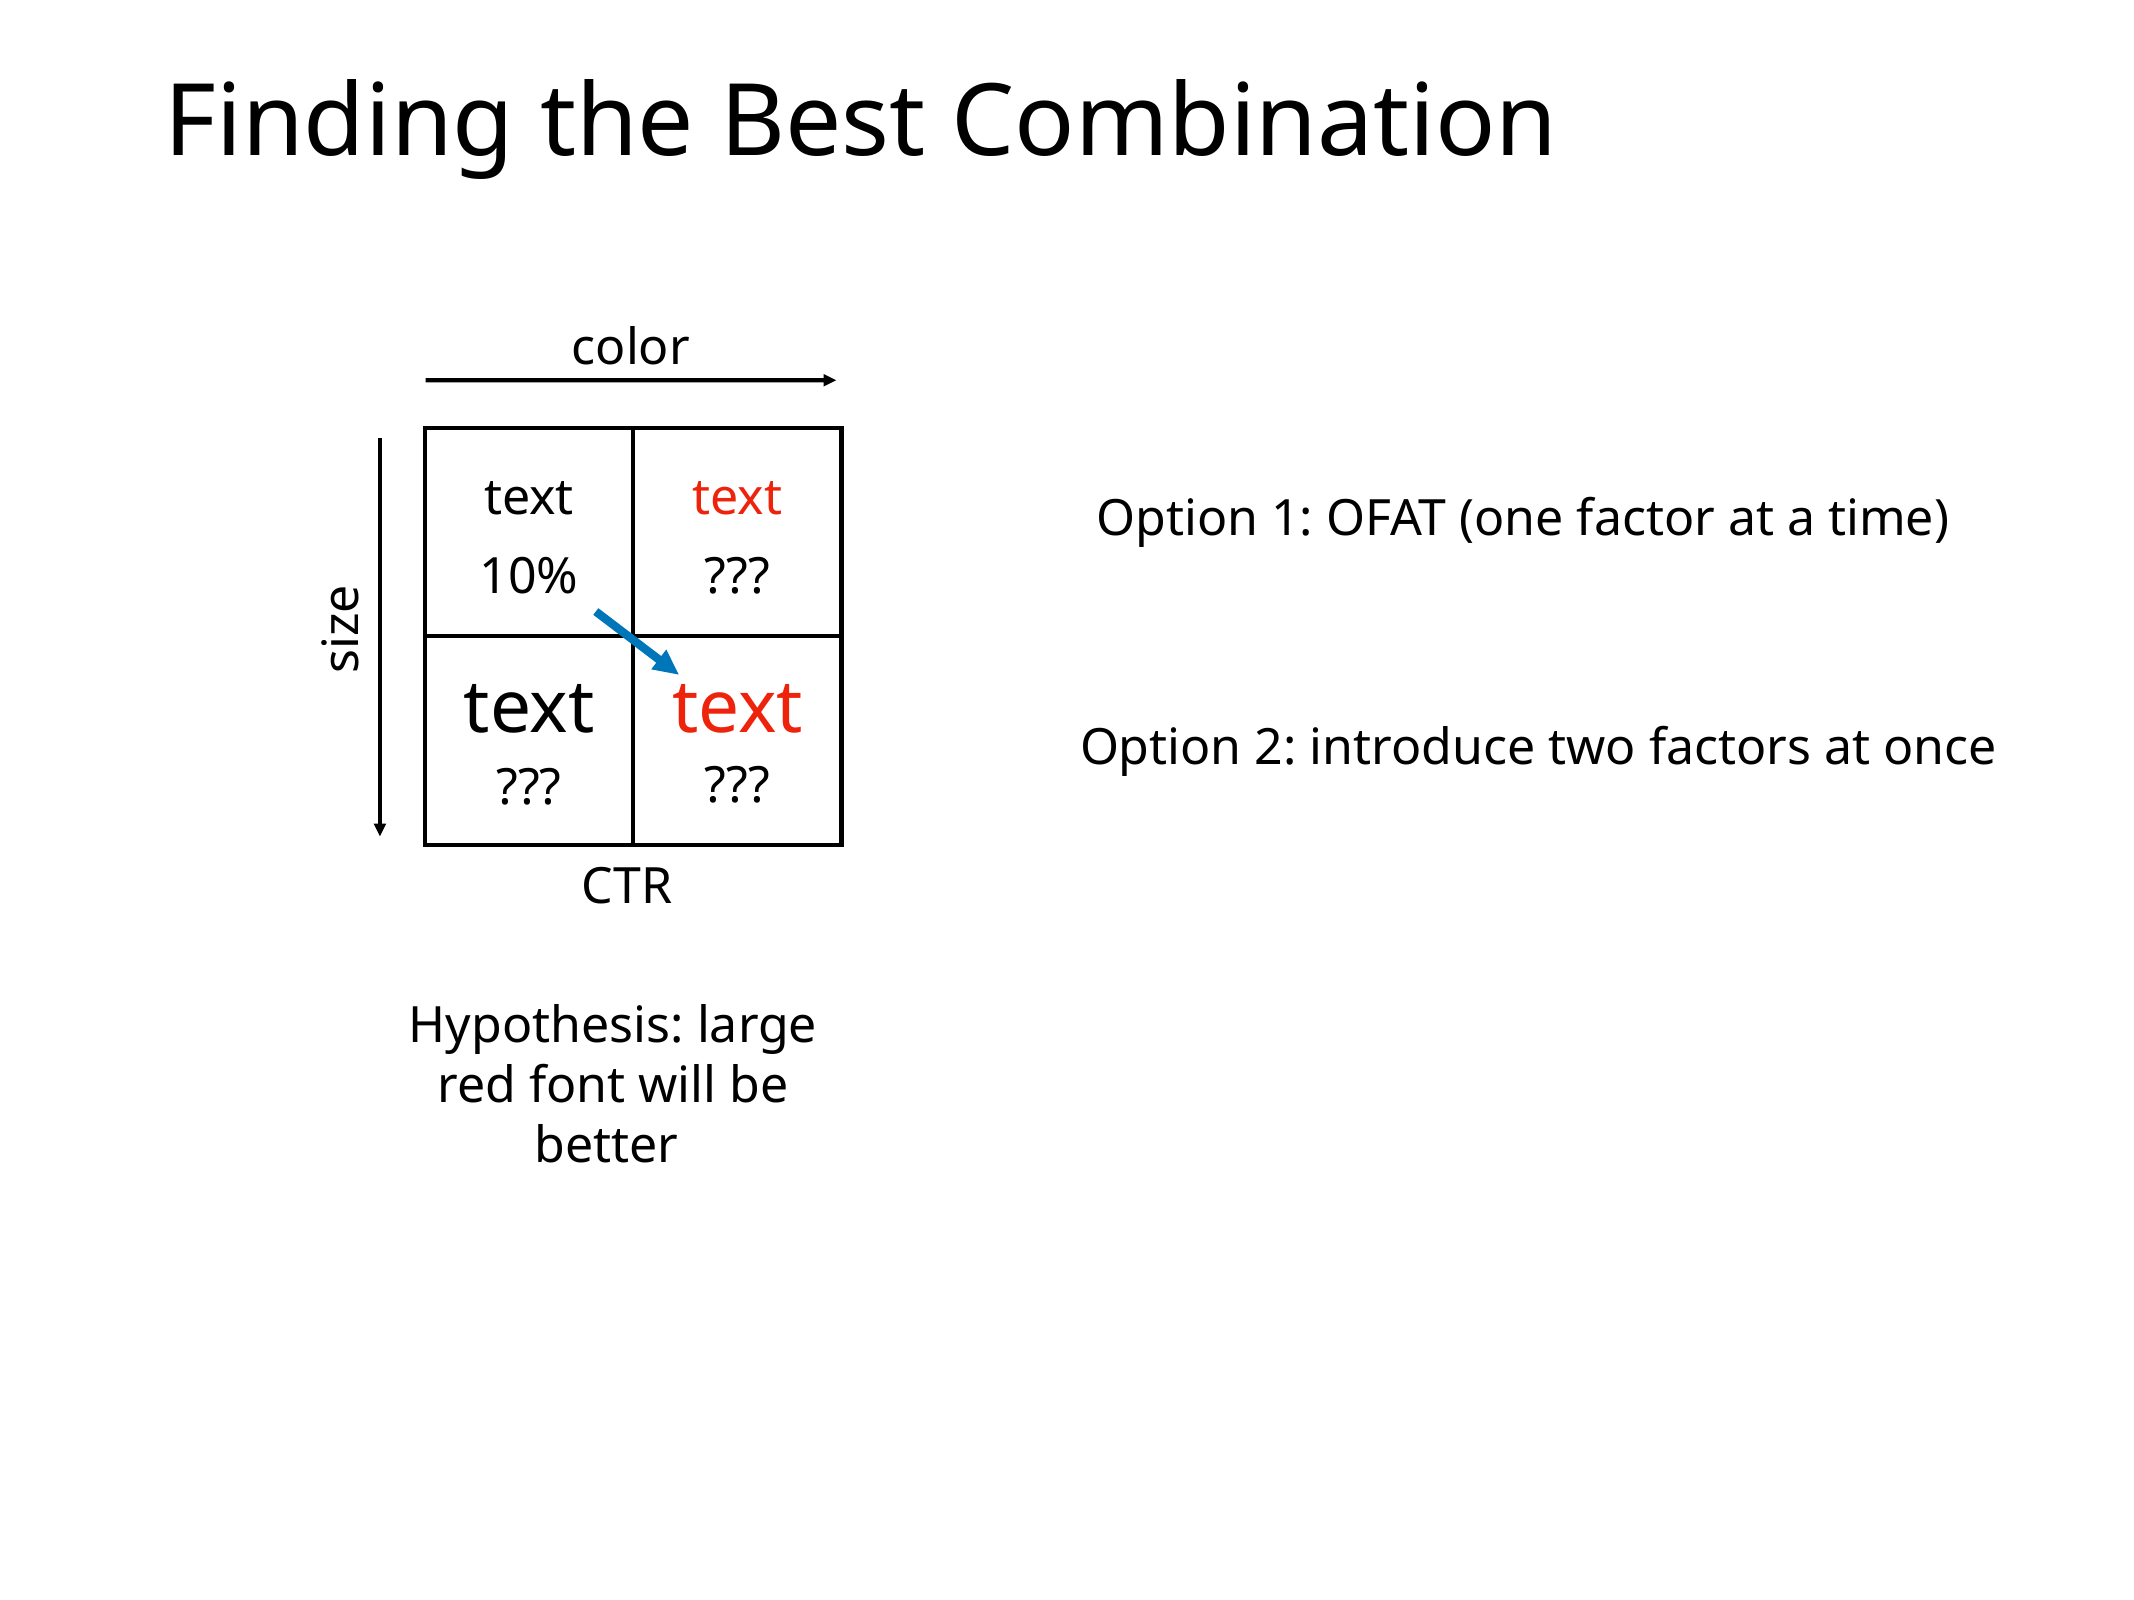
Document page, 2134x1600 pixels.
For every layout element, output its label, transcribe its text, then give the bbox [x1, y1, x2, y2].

text_box 10% [471, 535, 587, 613]
text_box ??? [488, 756, 571, 823]
text_box text [455, 651, 603, 756]
text_box [373, 438, 387, 837]
text_box [424, 428, 633, 636]
text_box size [299, 576, 377, 682]
title Finding the Best Combination [155, 41, 2057, 191]
text_box color [563, 306, 699, 383]
text_box [595, 611, 679, 675]
text_box text [475, 456, 583, 534]
text_box ??? [696, 756, 779, 821]
text_box Option 1: OFAT (one factor at a time) [1088, 477, 1958, 554]
text_box ??? [696, 535, 779, 613]
text_box Hypothesis: large red font will be better [380, 984, 846, 1181]
text_box text [684, 456, 791, 534]
text_box [424, 636, 633, 845]
text_box Option 2: introduce two factors at once [1071, 706, 2006, 784]
text_box [633, 428, 842, 636]
text_box CTR [573, 845, 681, 923]
text_box [633, 636, 842, 845]
text_box [699, 374, 837, 387]
text_box text [663, 651, 812, 756]
